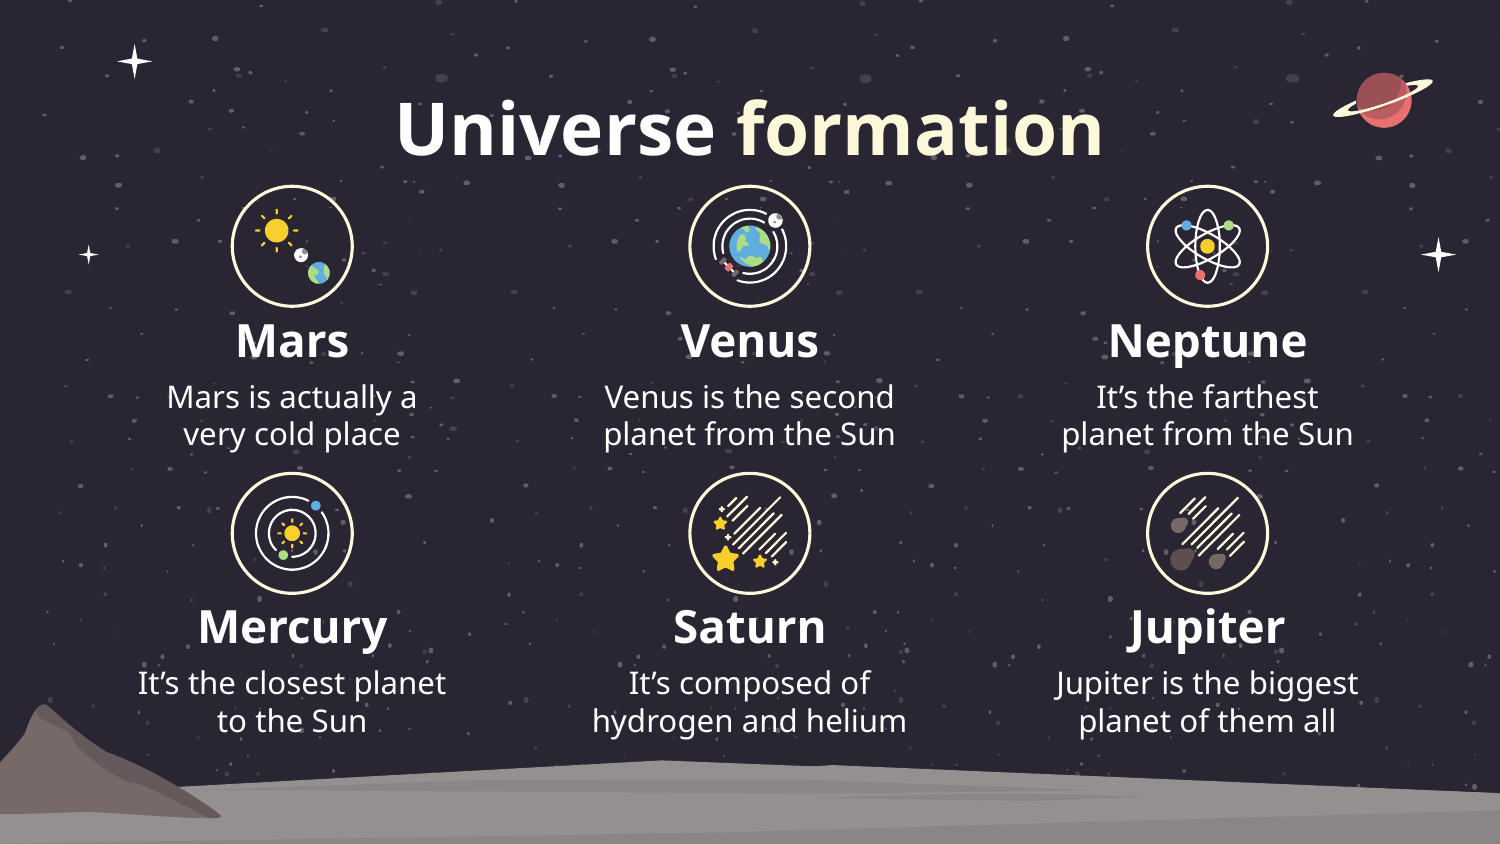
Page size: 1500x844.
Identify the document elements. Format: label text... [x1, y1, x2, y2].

text_box [689, 186, 810, 307]
subtitle Venus is the second planet from the Sun [575, 369, 925, 460]
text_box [712, 208, 788, 285]
title Saturn [575, 595, 925, 655]
subtitle It’s composed of hydrogen and helium [575, 655, 925, 746]
text_box [1147, 473, 1268, 594]
title Jupiter [1033, 595, 1383, 655]
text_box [712, 495, 788, 572]
title Mars [117, 309, 467, 370]
title Mercury [117, 595, 467, 655]
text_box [254, 495, 330, 572]
subtitle It’s the closest planet to the Sun [117, 655, 467, 746]
subtitle It’s the farthest planet from the Sun [1033, 370, 1383, 460]
text_box [232, 186, 353, 307]
subtitle Mars is actually a very cold place [117, 370, 467, 460]
title Neptune [1033, 309, 1383, 370]
title Venus [575, 309, 925, 369]
text_box [689, 473, 810, 594]
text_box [254, 208, 330, 285]
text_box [1174, 208, 1242, 285]
text_box [1147, 186, 1268, 307]
text_box [232, 473, 353, 594]
subtitle Jupiter is the biggest planet of them all [1033, 655, 1383, 746]
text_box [1170, 495, 1246, 571]
title Universe formation [118, 88, 1382, 164]
